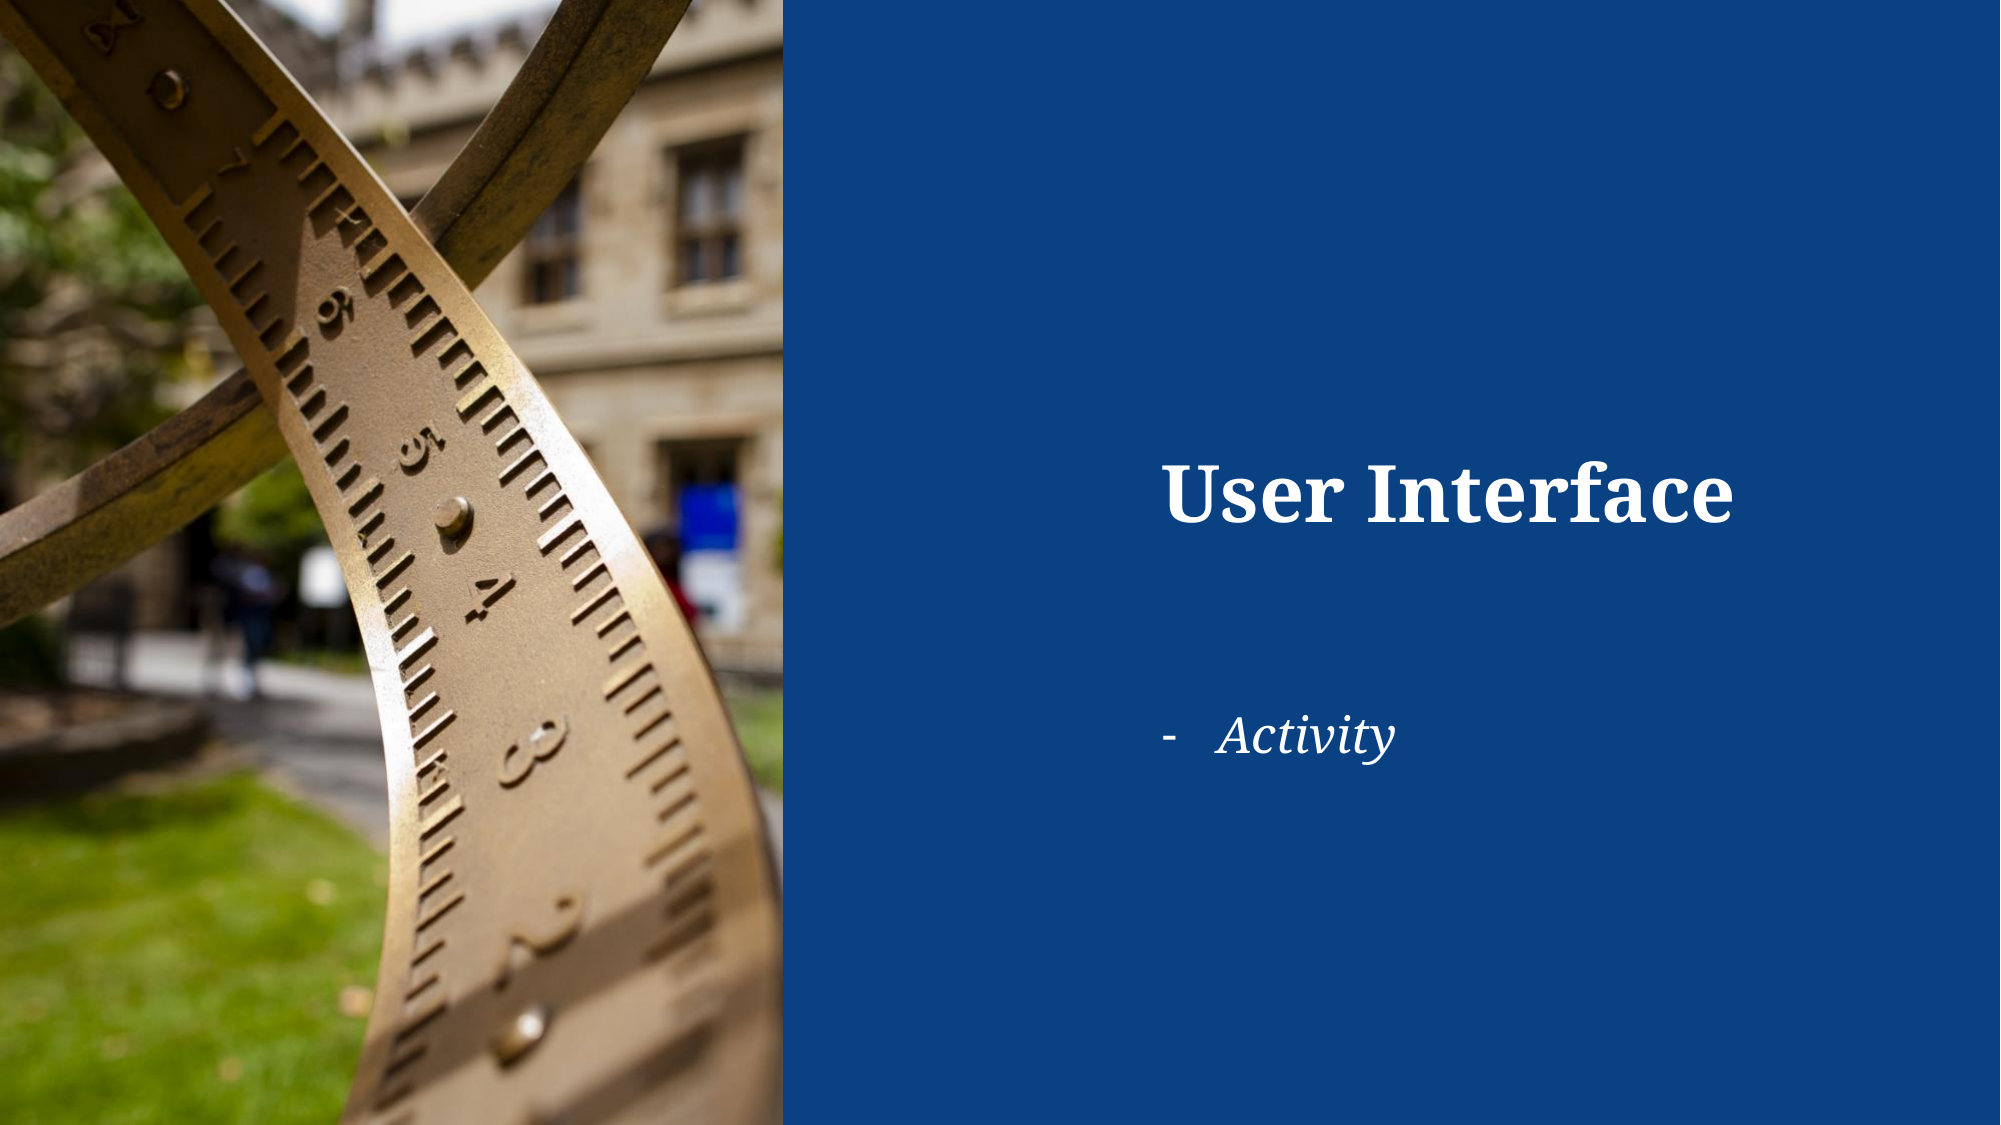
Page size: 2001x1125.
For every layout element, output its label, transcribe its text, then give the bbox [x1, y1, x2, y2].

picture [0, 0, 1073, 1125]
subtitle User Interface Activity [1073, 0, 2000, 1125]
